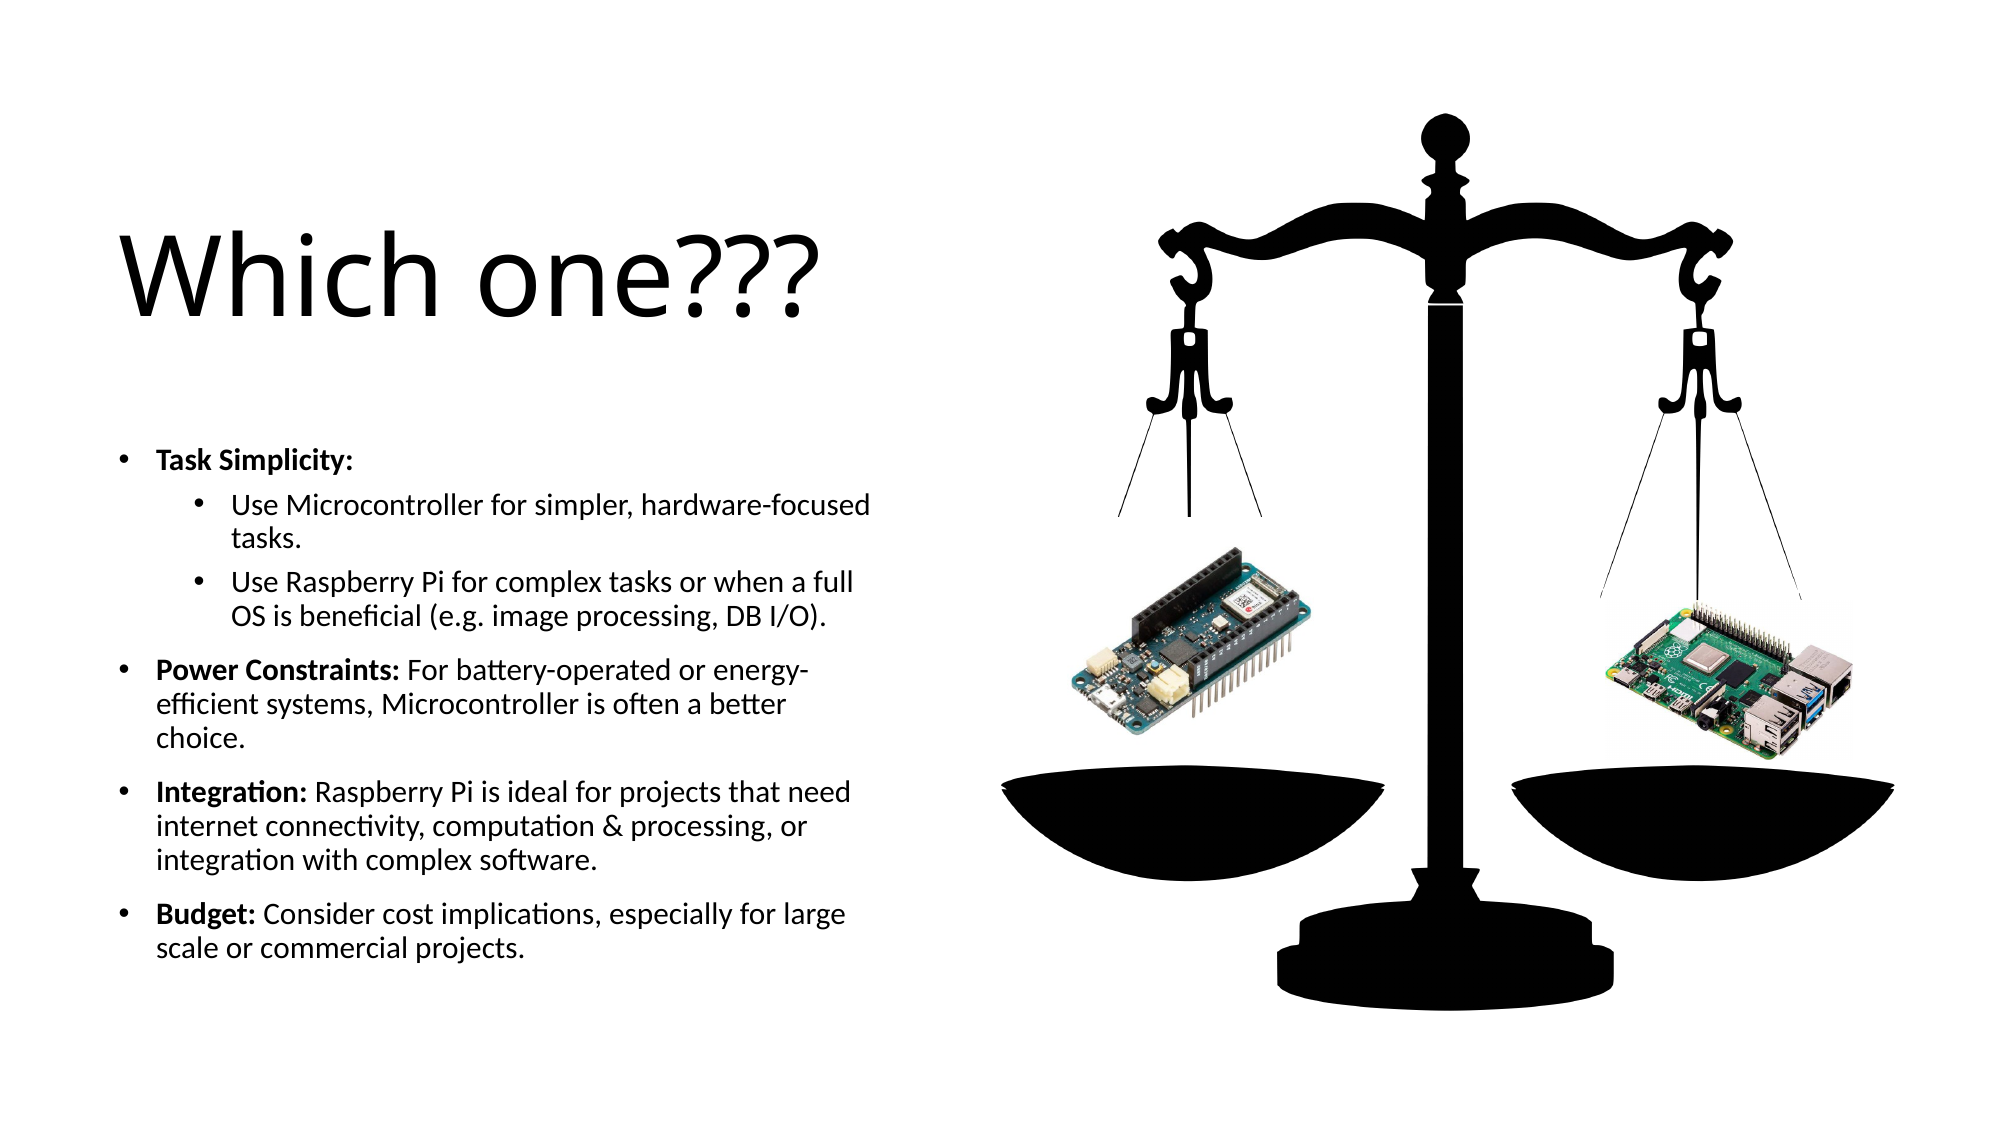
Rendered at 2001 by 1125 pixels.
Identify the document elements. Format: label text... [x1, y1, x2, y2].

list Task Simplicity: Use Microcontroller for simpler, hardware-focused tasks. Use Raspberry Pi for complex tasks or when a full OS is beneficial (e.g. image processing, DB I/O). Power Constraints: For battery-operated or energy-efficient systems, Microcontroller is often a better choice. Integration: Raspberry Pi is ideal for projects that need internet connectivity, computation & processing, or integration with complex software. Budget: Consider cost implications, especially for large scale or commercial projects. [103, 436, 894, 1019]
title Which one??? [103, 104, 894, 348]
picture [1000, 113, 1896, 1011]
